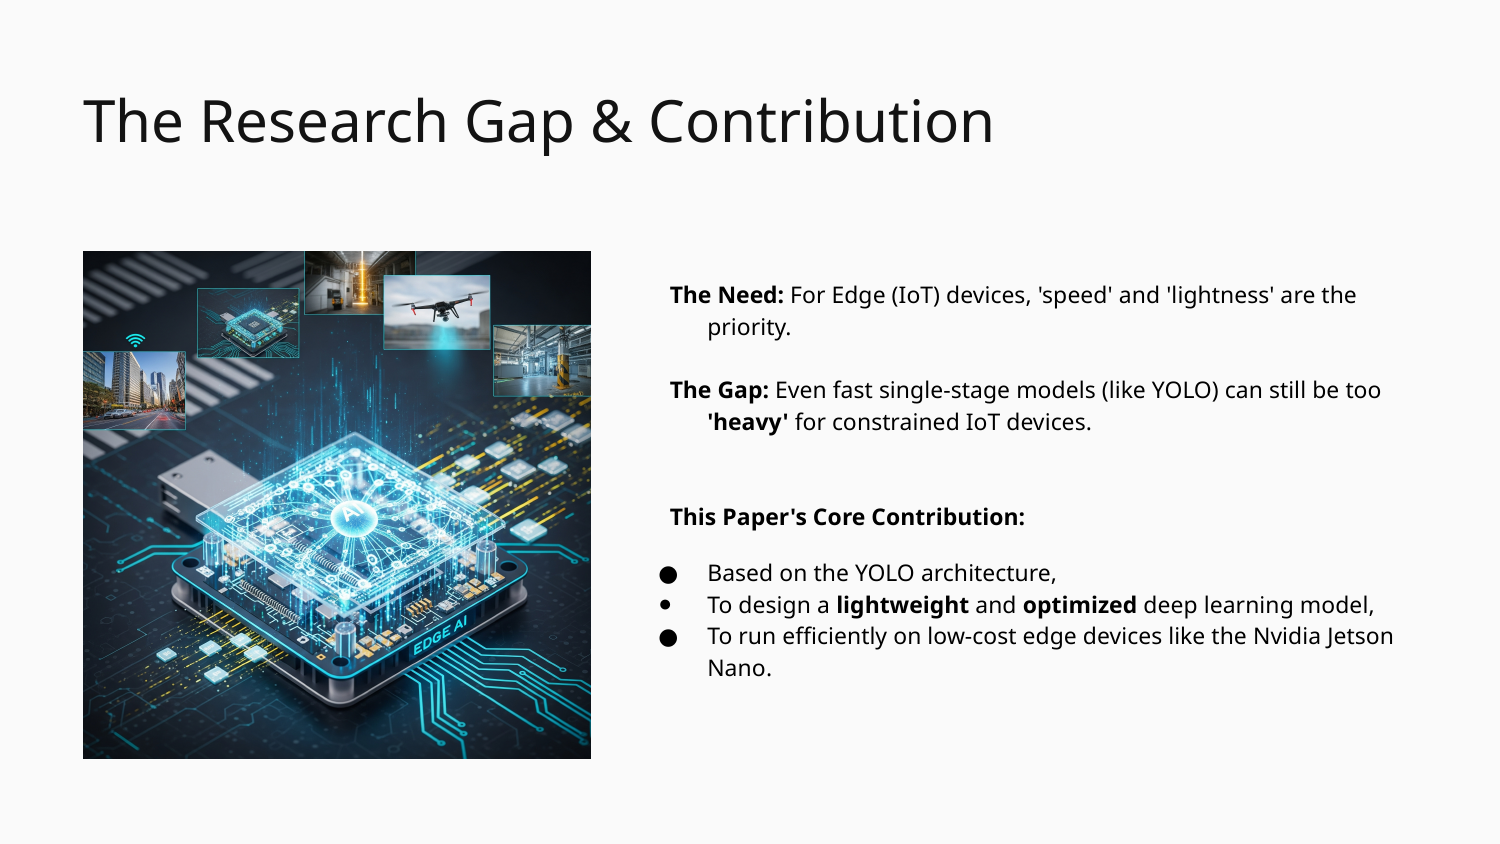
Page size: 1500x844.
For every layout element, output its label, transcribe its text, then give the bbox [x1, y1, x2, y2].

picture [83, 251, 591, 759]
list The Need: For Edge (IoT) devices, 'speed' and 'lightness' are the priority. The Gap: Even fast single-stage models (like YOLO) can still be too 'heavy' for constrained IoT devices. This Paper's Core Contribution: Based on the YOLO architecture, To design a lightweight and optimized deep learning model, To run efficiently on low-cost edge devices like the Nvidia Jetson Nano. [632, 249, 1417, 757]
title The Research Gap & Contribution [83, 54, 1417, 185]
